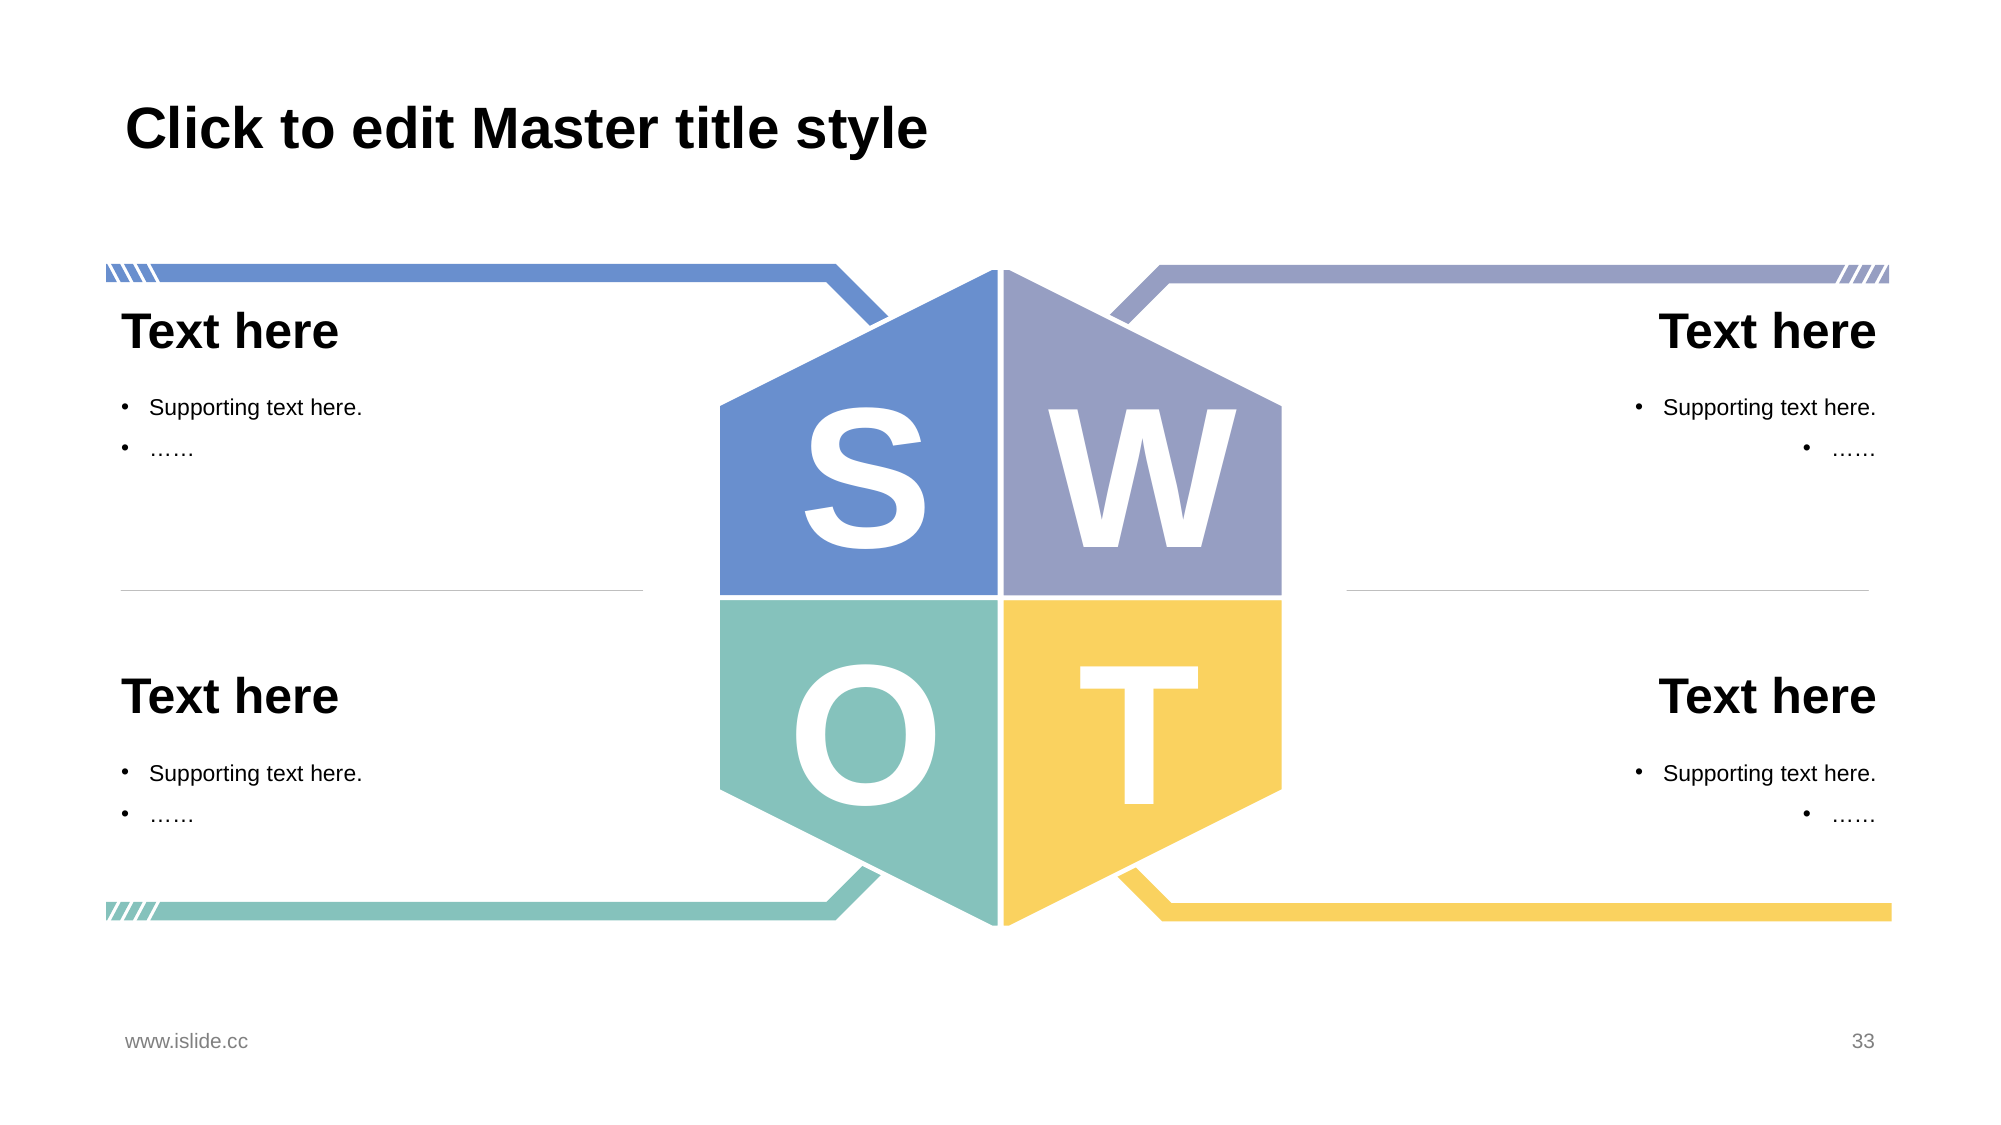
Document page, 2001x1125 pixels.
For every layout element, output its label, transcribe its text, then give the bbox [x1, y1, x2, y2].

footer www.islide.cc [109, 1022, 790, 1057]
title Click to edit Master title style [109, 0, 1890, 169]
slide_number 33 [1412, 1022, 1890, 1057]
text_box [106, 263, 1892, 928]
